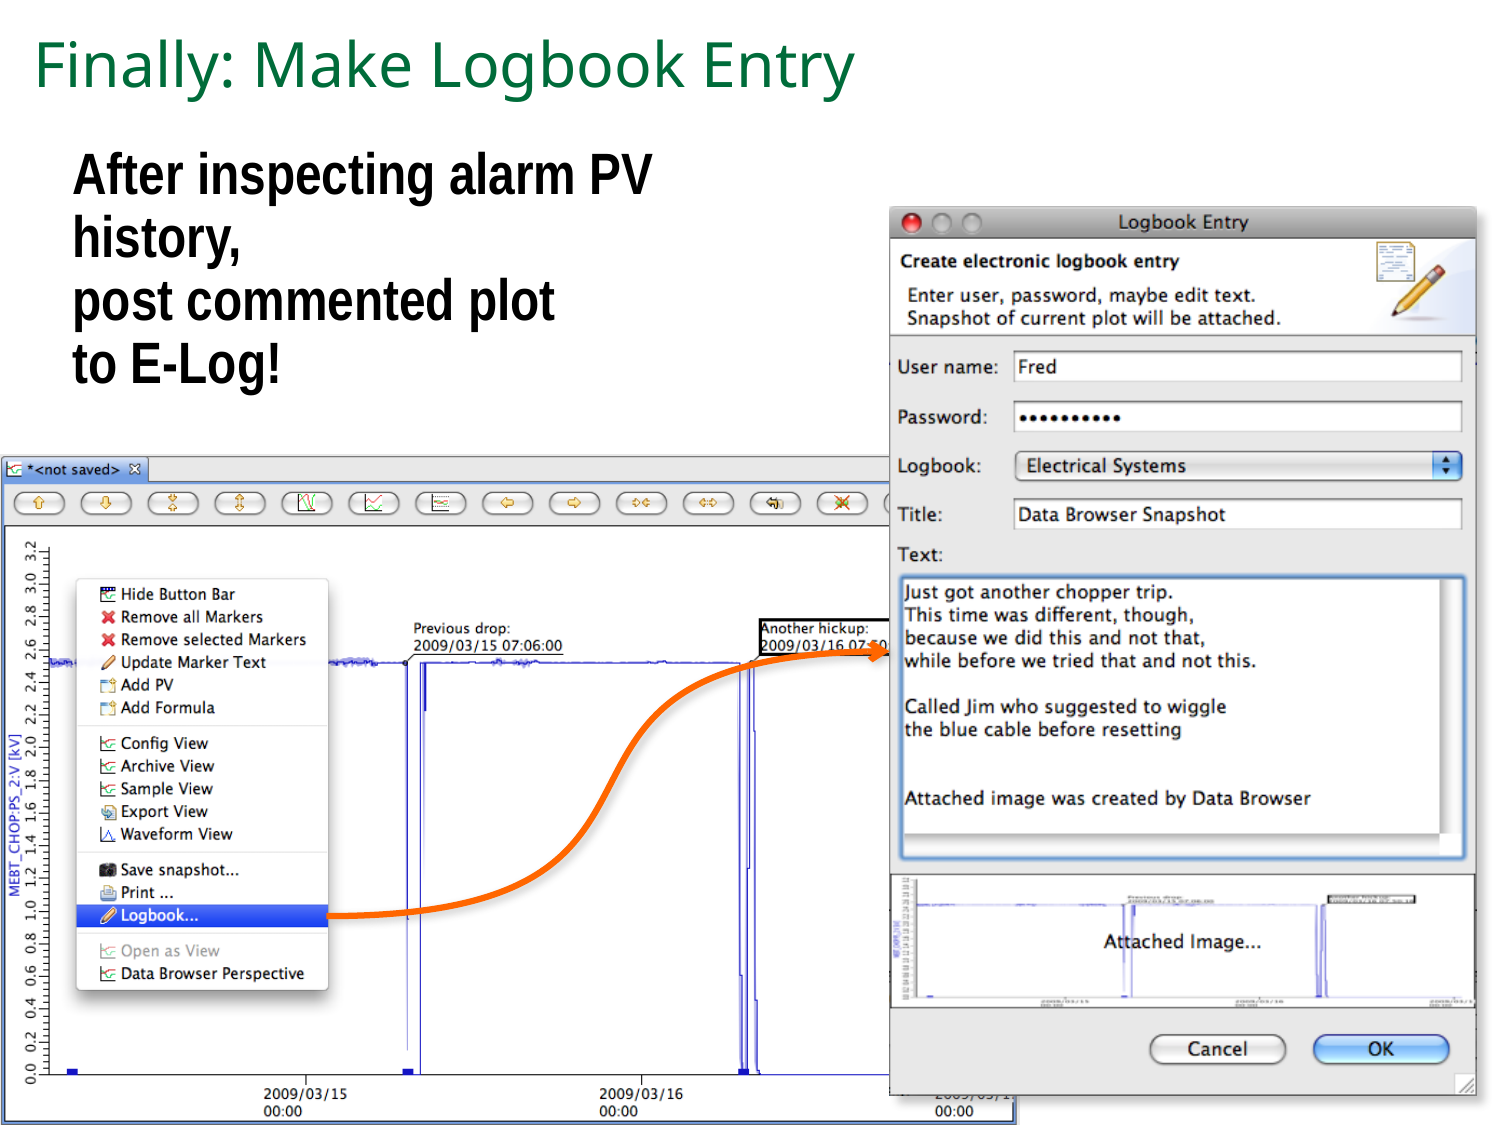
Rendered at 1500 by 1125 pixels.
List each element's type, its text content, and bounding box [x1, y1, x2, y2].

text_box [325, 651, 890, 917]
list After inspecting alarm PV history, post commented plot to E-Log! [19, 136, 819, 453]
picture [0, 206, 1477, 1125]
title Finally: Make Logbook Entry [18, 29, 1369, 109]
